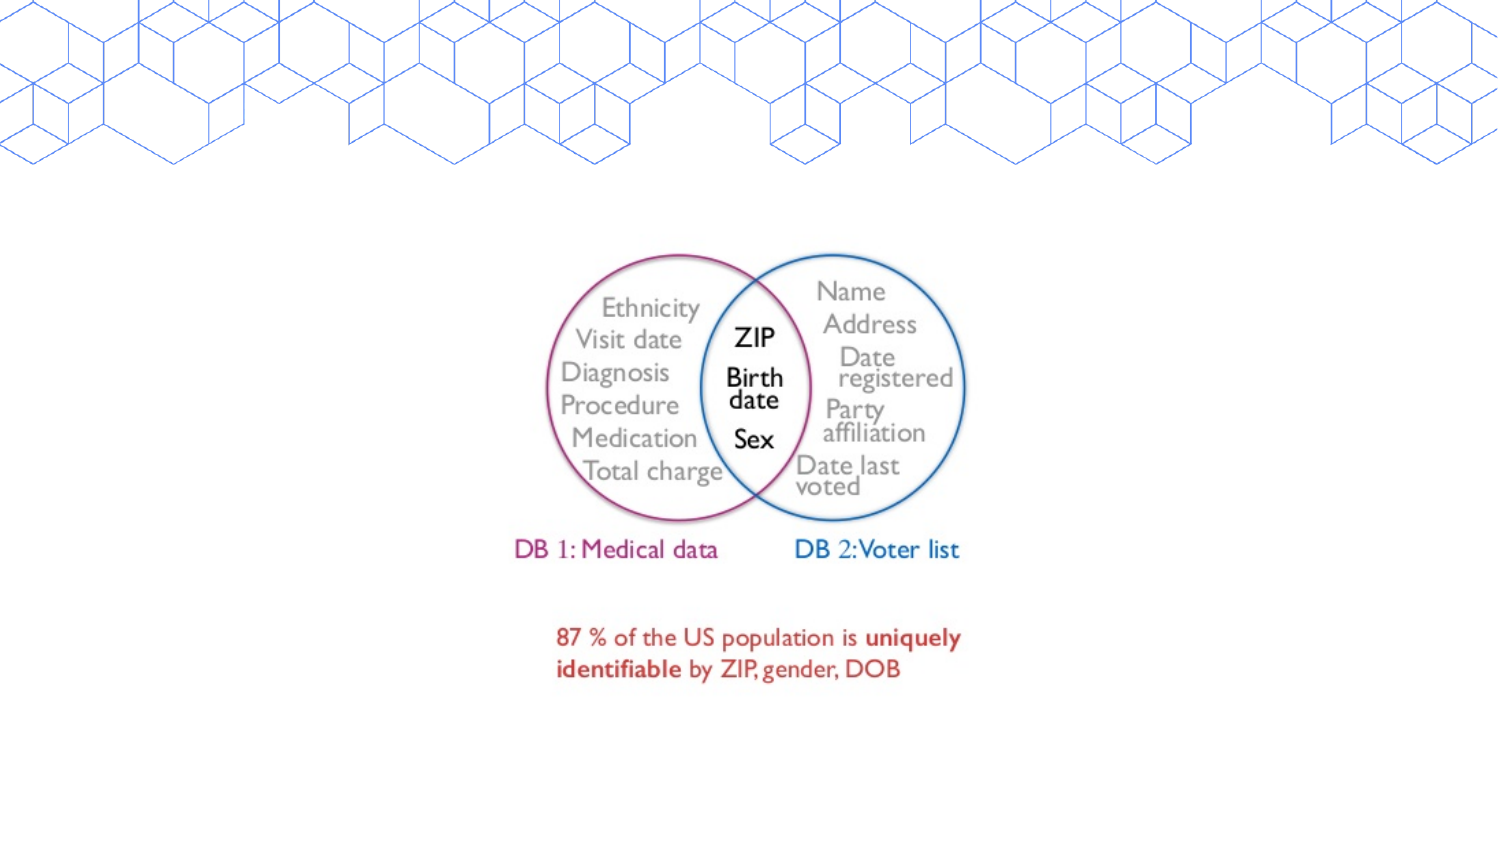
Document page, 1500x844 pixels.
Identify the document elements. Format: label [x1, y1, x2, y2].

picture [413, 206, 1087, 698]
picture [0, 0, 1498, 165]
